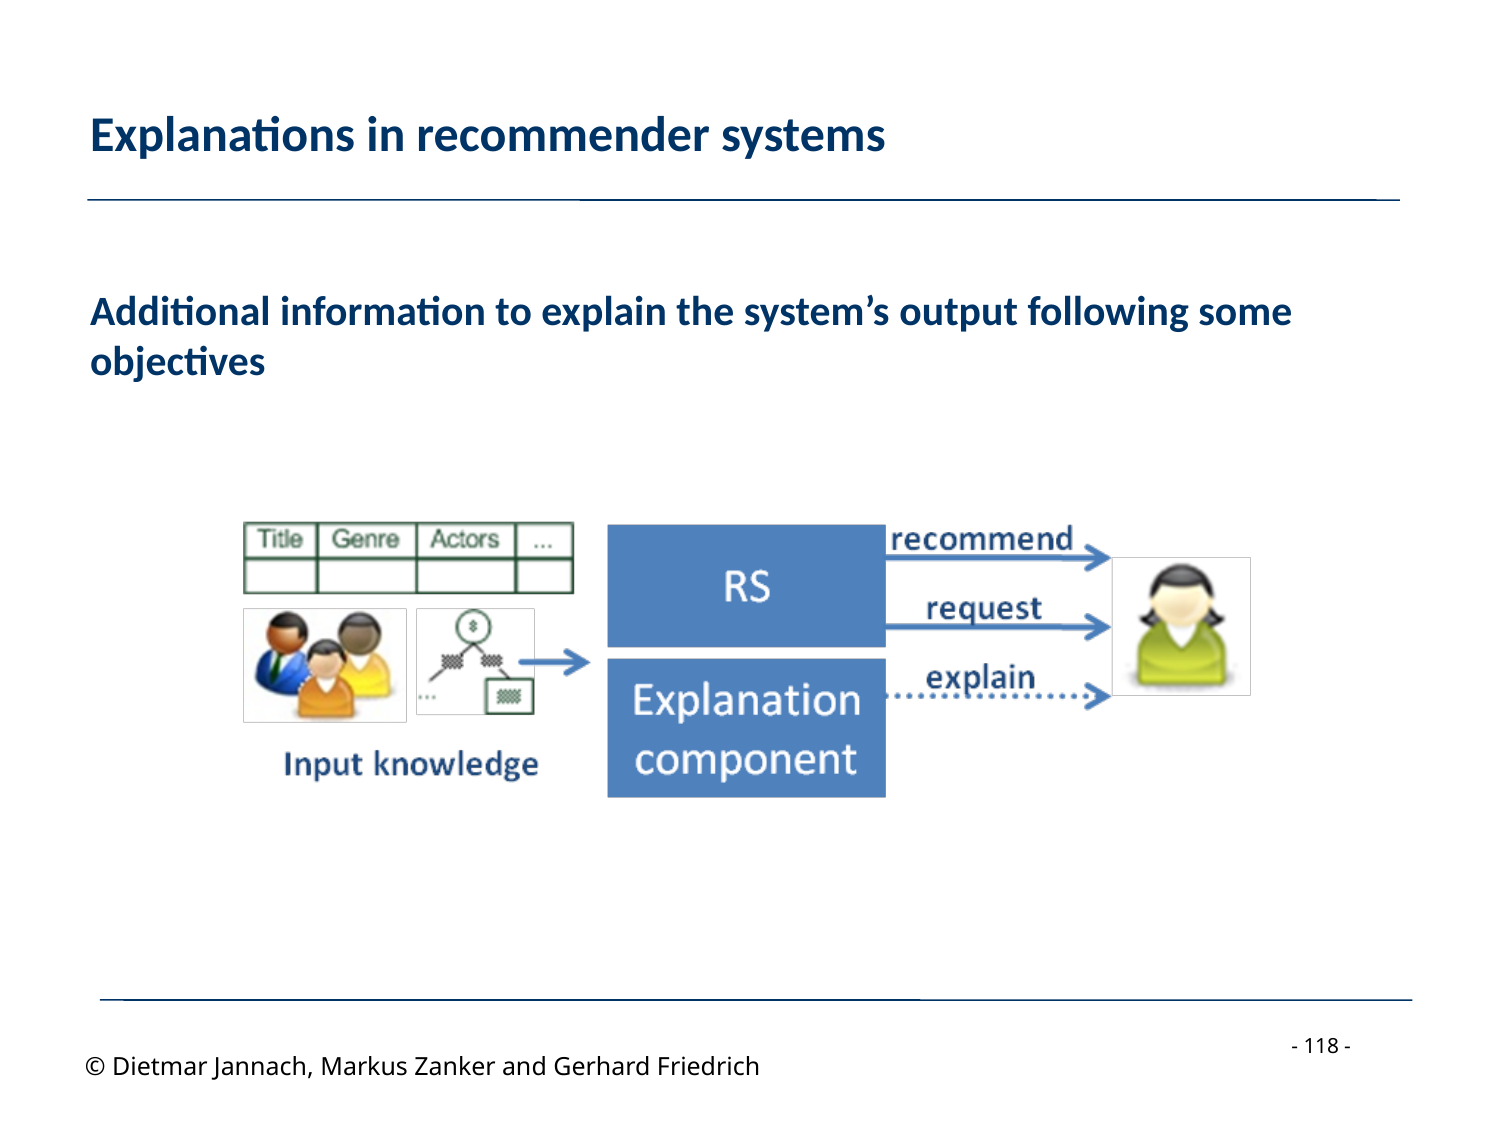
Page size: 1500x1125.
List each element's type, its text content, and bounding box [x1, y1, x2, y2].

list Additional information to explain the system’s output following some objectives [74, 275, 1426, 929]
picture [241, 503, 1253, 800]
title Explanations in recommender systems [74, 37, 1426, 226]
